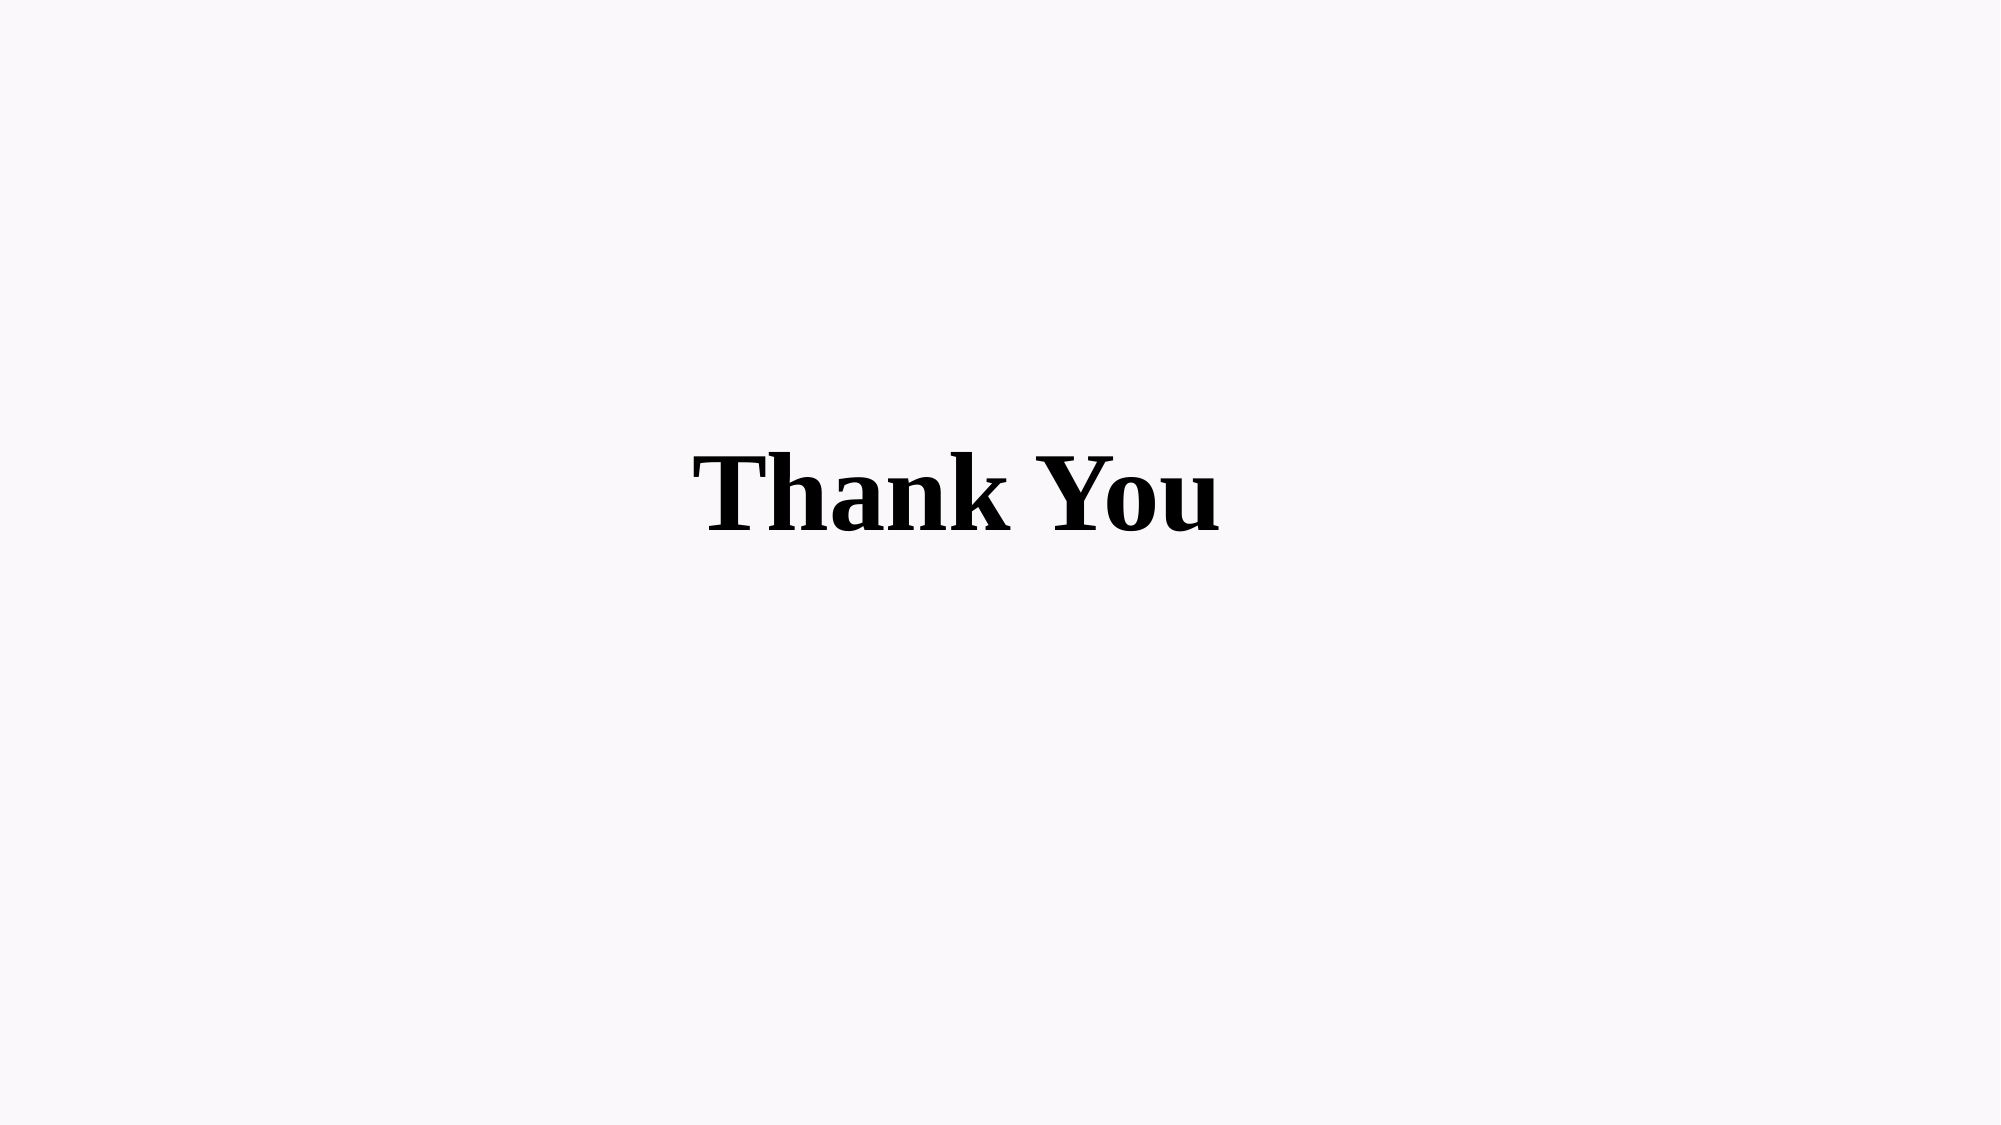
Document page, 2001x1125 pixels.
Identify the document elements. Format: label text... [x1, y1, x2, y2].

title Thank You [677, 380, 1344, 608]
